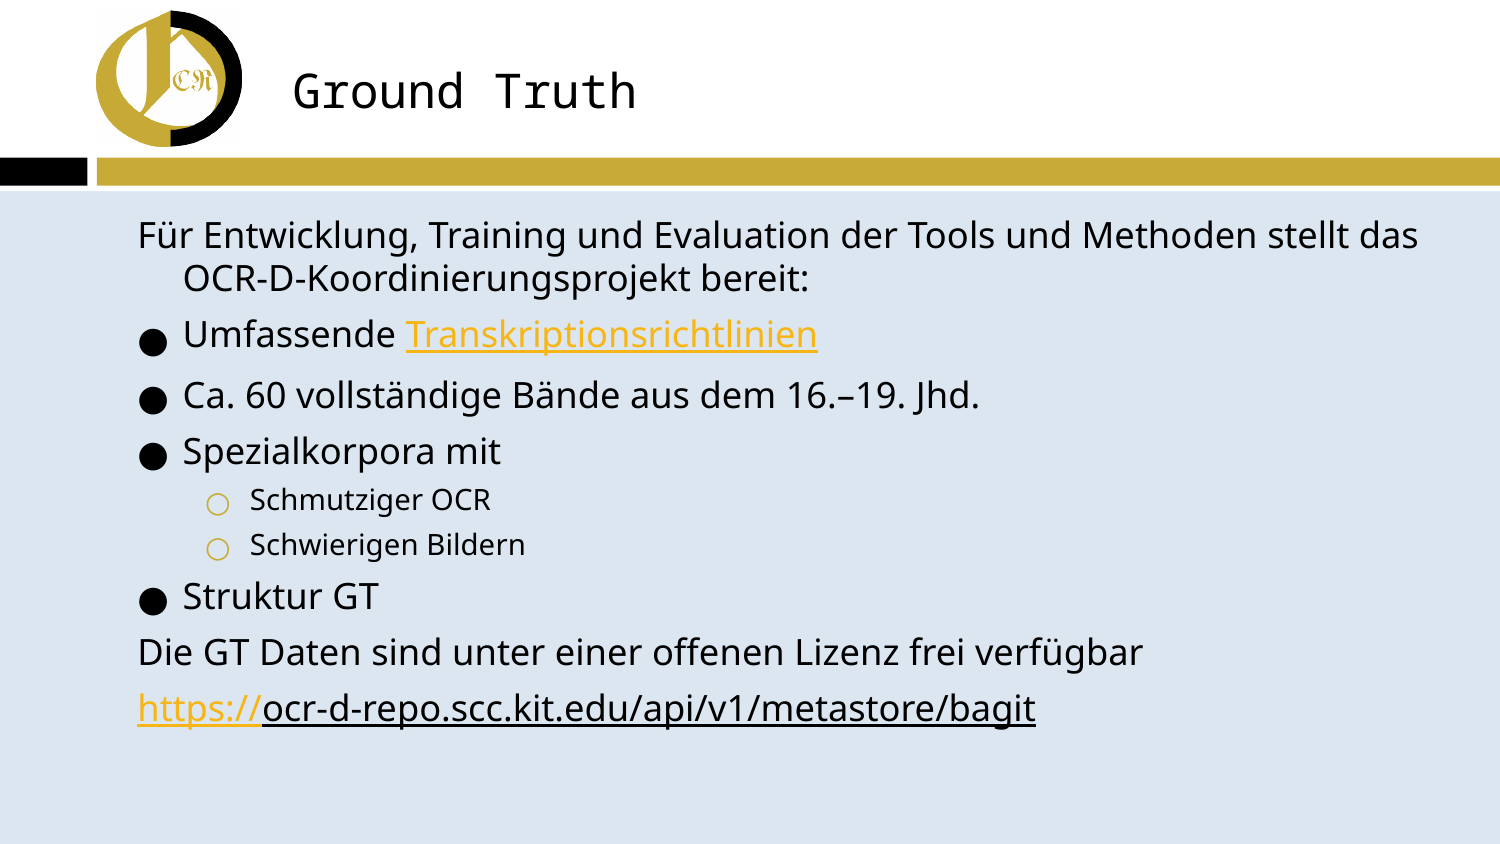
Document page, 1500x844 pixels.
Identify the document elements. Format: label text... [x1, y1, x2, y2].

list Für Entwicklung, Training und Evaluation der Tools und Methoden stellt das OCR-D-Koordinierungsprojekt bereit: Umfassende Transkriptionsrichtlinien Ca. 60 vollständige Bände aus dem 16.–19. Jhd. Spezialkorpora mit Schmutziger OCR Schwierigen Bildern Struktur GT Die GT Daten sind unter einer offenen Lizenz frei verfügbar https://ocr-d-repo.scc.kit.edu/api/v1/metastore/bagit [100, 196, 1438, 751]
title Ground Truth [277, 28, 1438, 150]
picture [96, 10, 242, 147]
